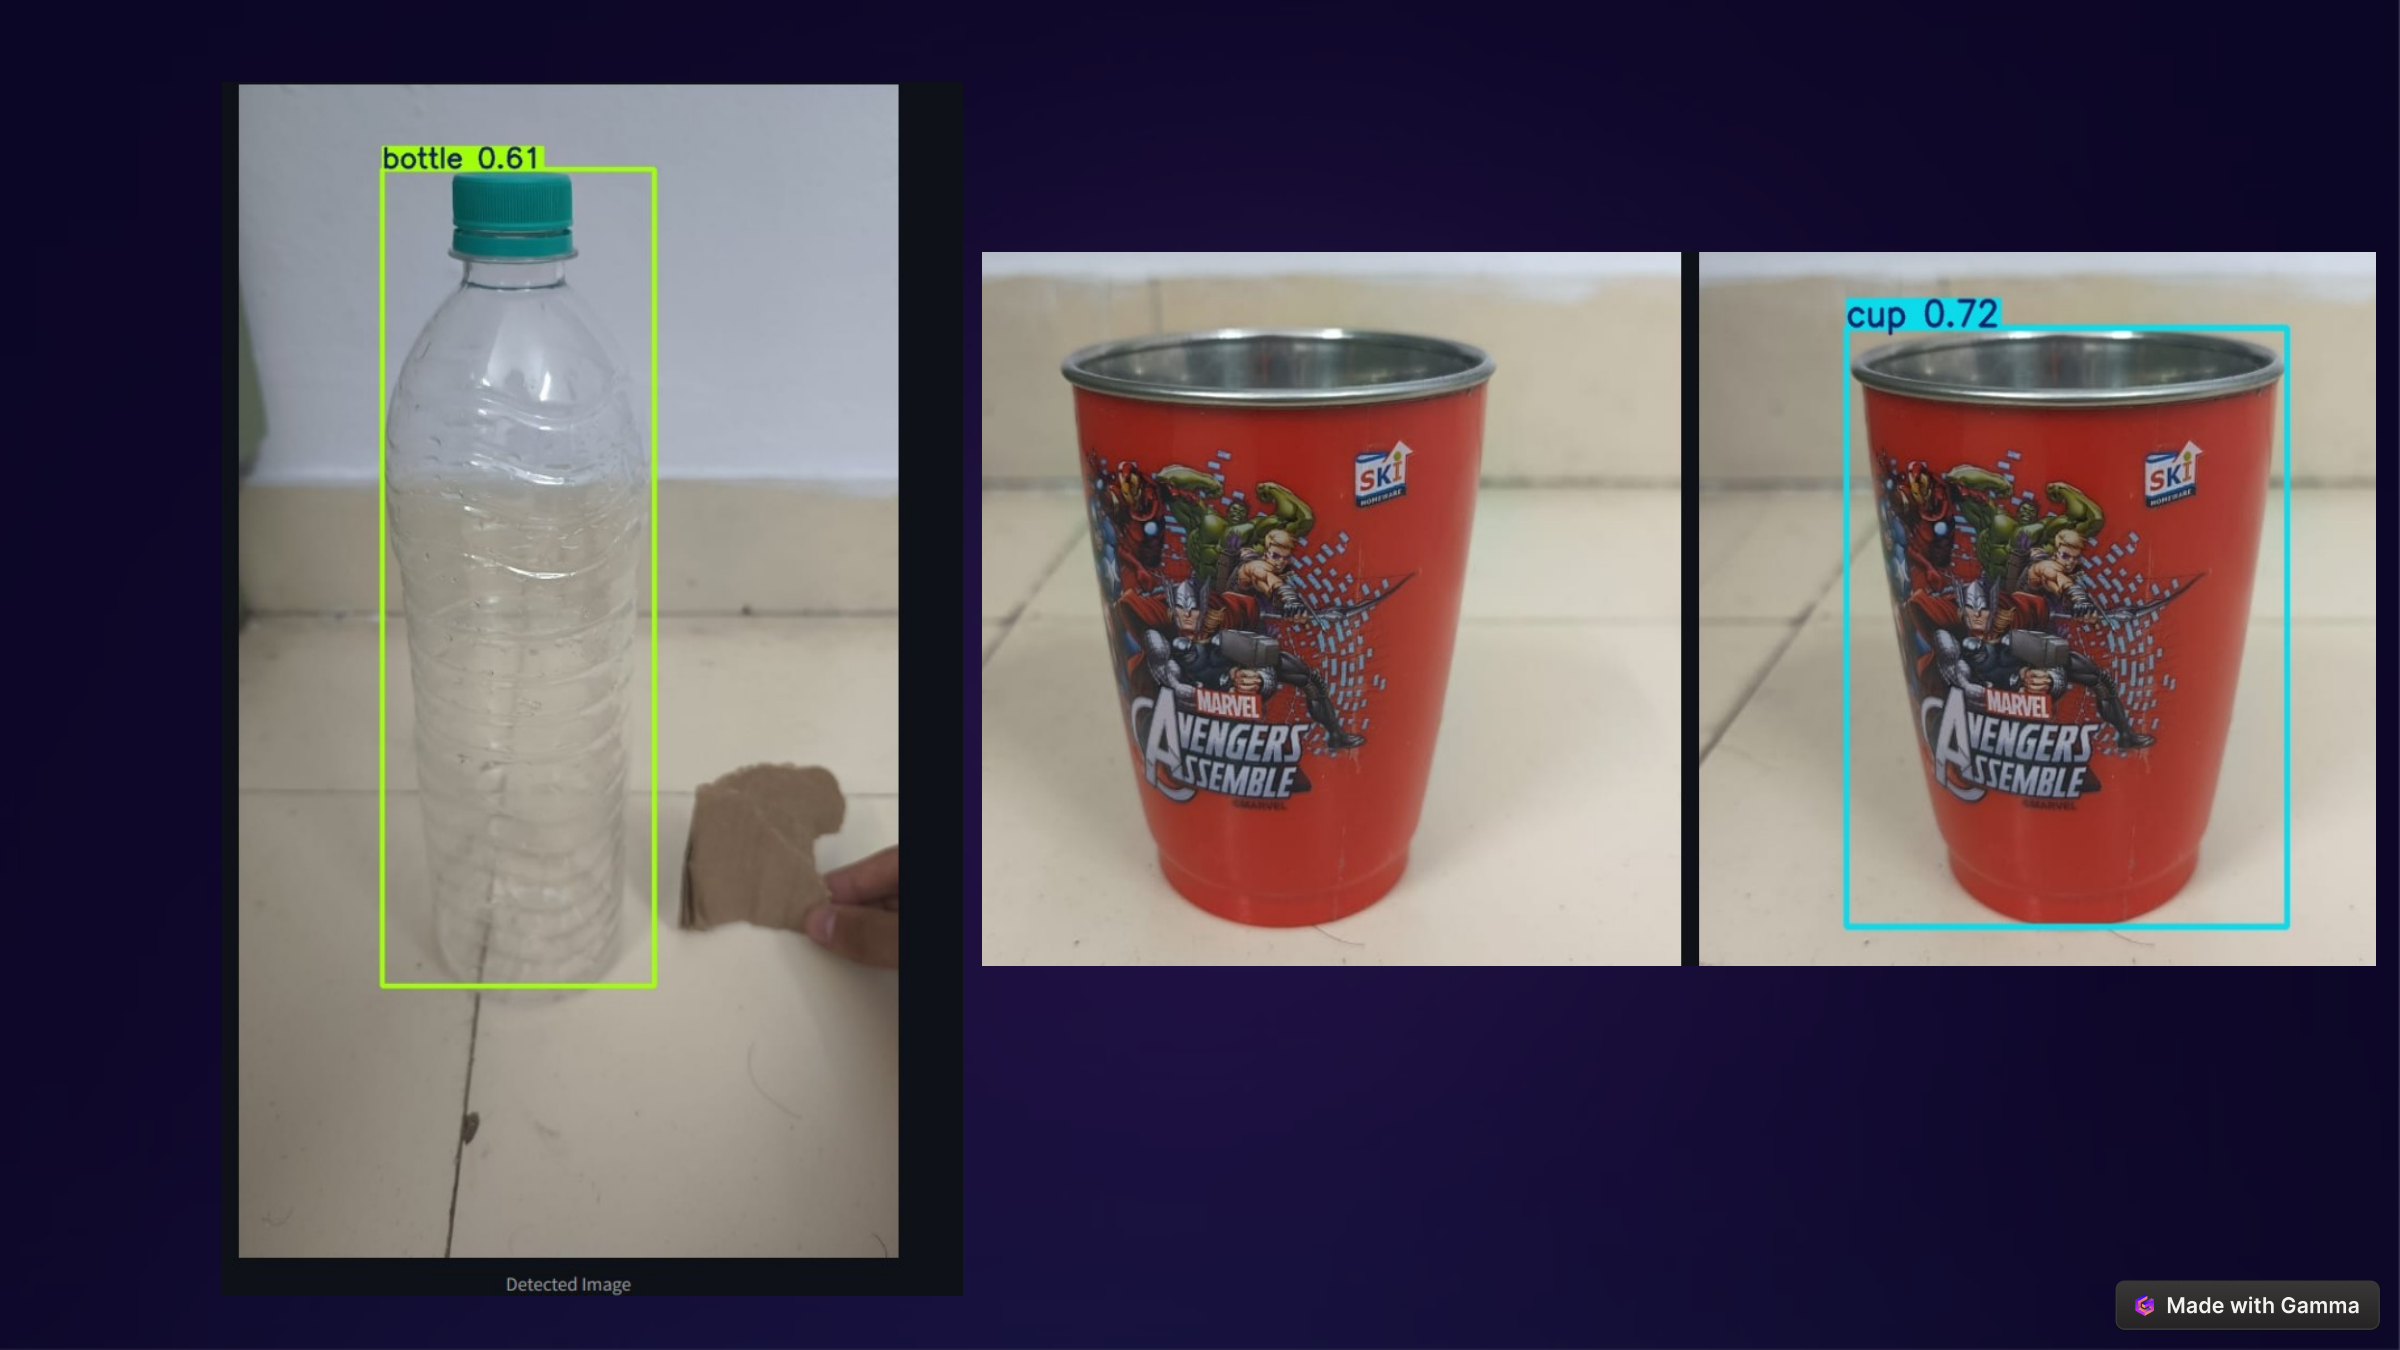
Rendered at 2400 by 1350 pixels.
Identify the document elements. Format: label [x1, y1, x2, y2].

picture [982, 252, 2376, 966]
picture [2106, 1271, 2389, 1339]
picture [222, 82, 963, 1296]
